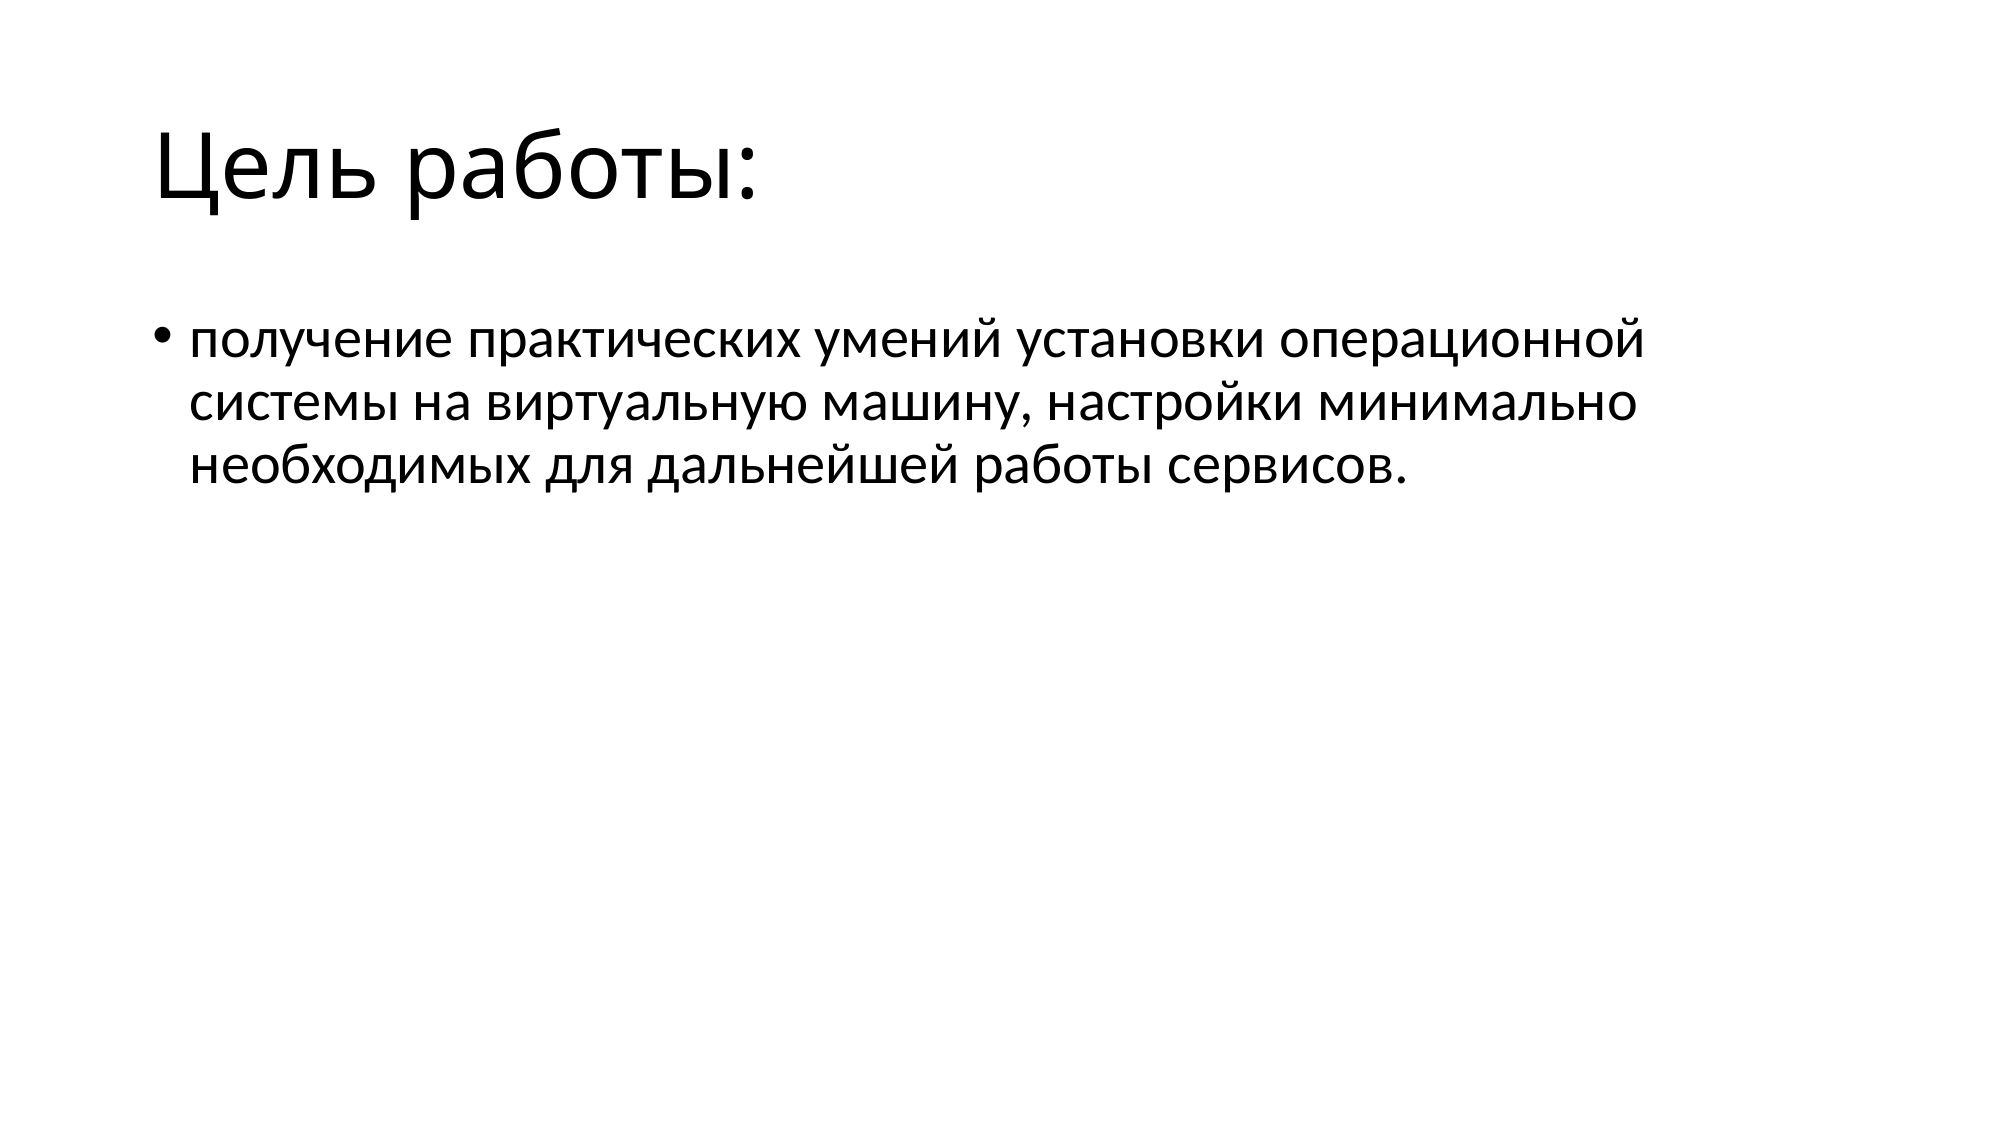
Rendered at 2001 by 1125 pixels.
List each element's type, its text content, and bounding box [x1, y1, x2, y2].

list получение практических умений установки операционной системы на виртуальную машину, настройки минимально необходимых для дальнейшей работы сервисов. [137, 299, 1863, 1014]
title Цель работы: [137, 59, 1863, 278]
